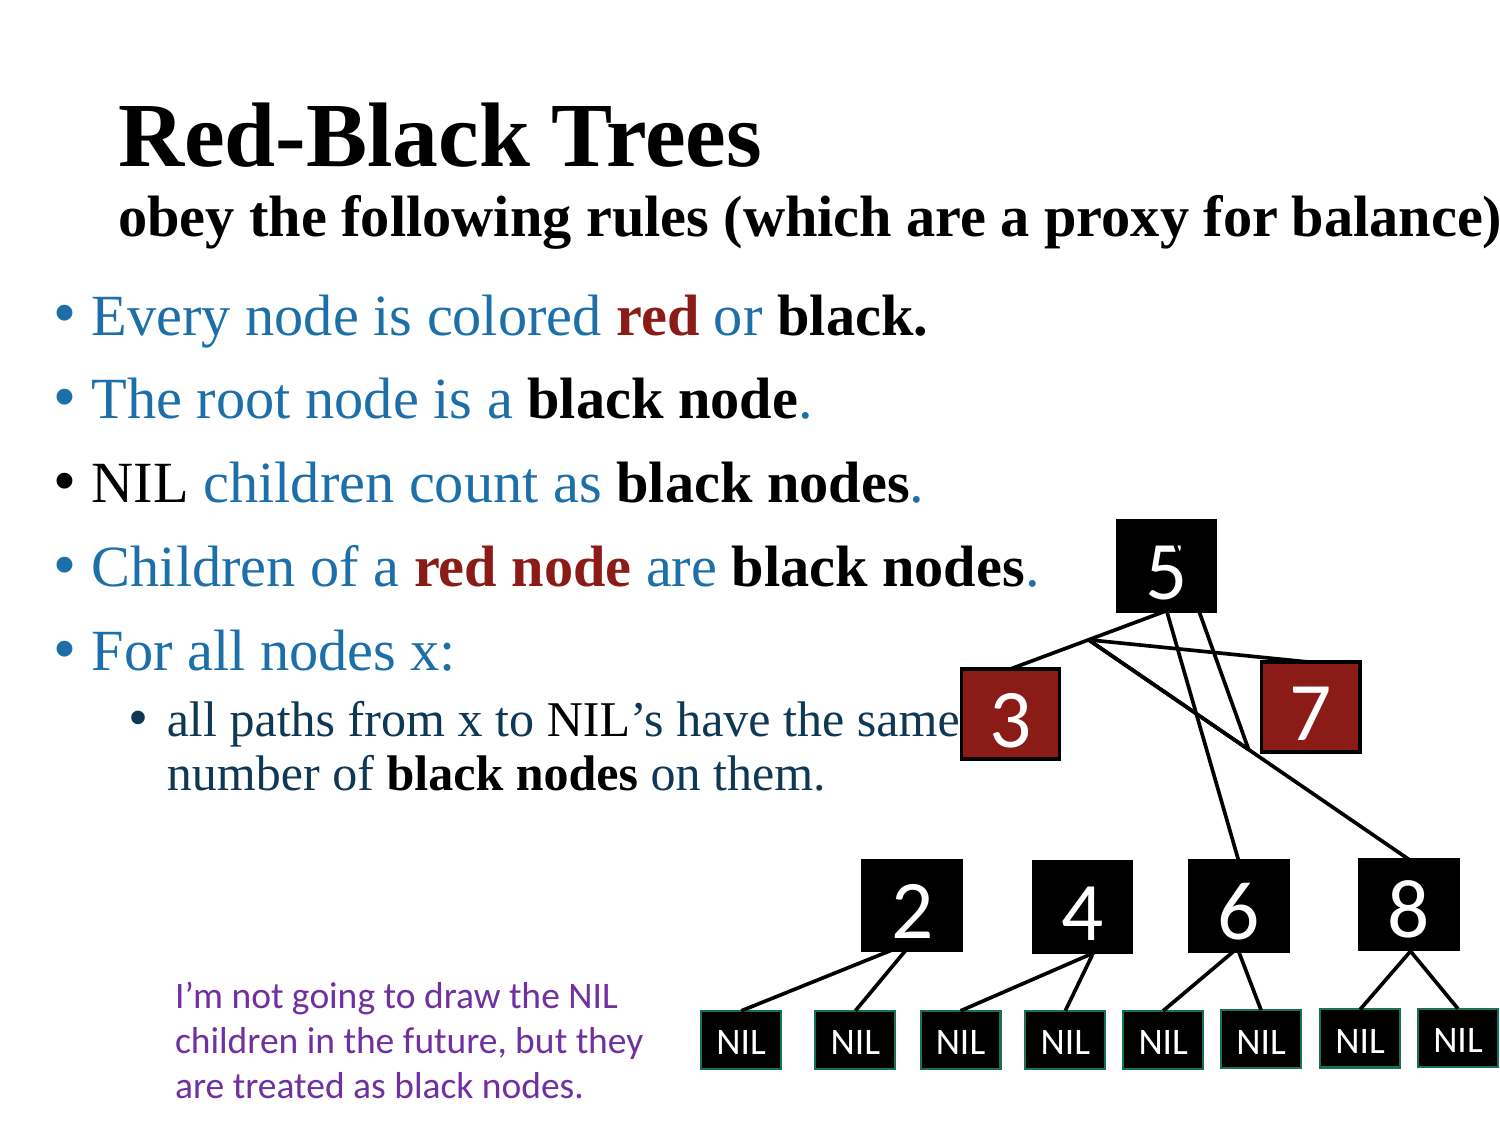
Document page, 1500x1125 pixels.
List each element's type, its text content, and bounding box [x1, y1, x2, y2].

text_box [741, 946, 902, 1011]
list Every node is colored red or black. The root node is a black node. NIL children count as black nodes. Children of a red node are black nodes. For all nodes x: all paths from x to NIL’s have the same number of black nodes on them. [39, 277, 1092, 992]
text_box NIL [920, 1010, 1002, 1070]
text_box NIL [1122, 1010, 1204, 1070]
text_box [1163, 950, 1235, 1011]
text_box NIL [1024, 1010, 1106, 1070]
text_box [902, 950, 906, 1011]
text_box NIL [1220, 1009, 1302, 1069]
text_box NIL [814, 1011, 896, 1070]
text_box NIL [1319, 1008, 1401, 1069]
title Red-Black Trees obey the following rules (which are a proxy for balance) [103, 59, 1500, 278]
text_box NIL [1417, 1008, 1499, 1068]
text_box NIL [700, 1010, 782, 1070]
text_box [1414, 949, 1458, 1009]
text_box I’m not going to draw the NIL children in the future, but they are treated as black nodes. [160, 963, 676, 1114]
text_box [960, 951, 1097, 1011]
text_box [1360, 947, 1414, 1010]
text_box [863, 520, 1458, 952]
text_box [1237, 949, 1262, 1010]
